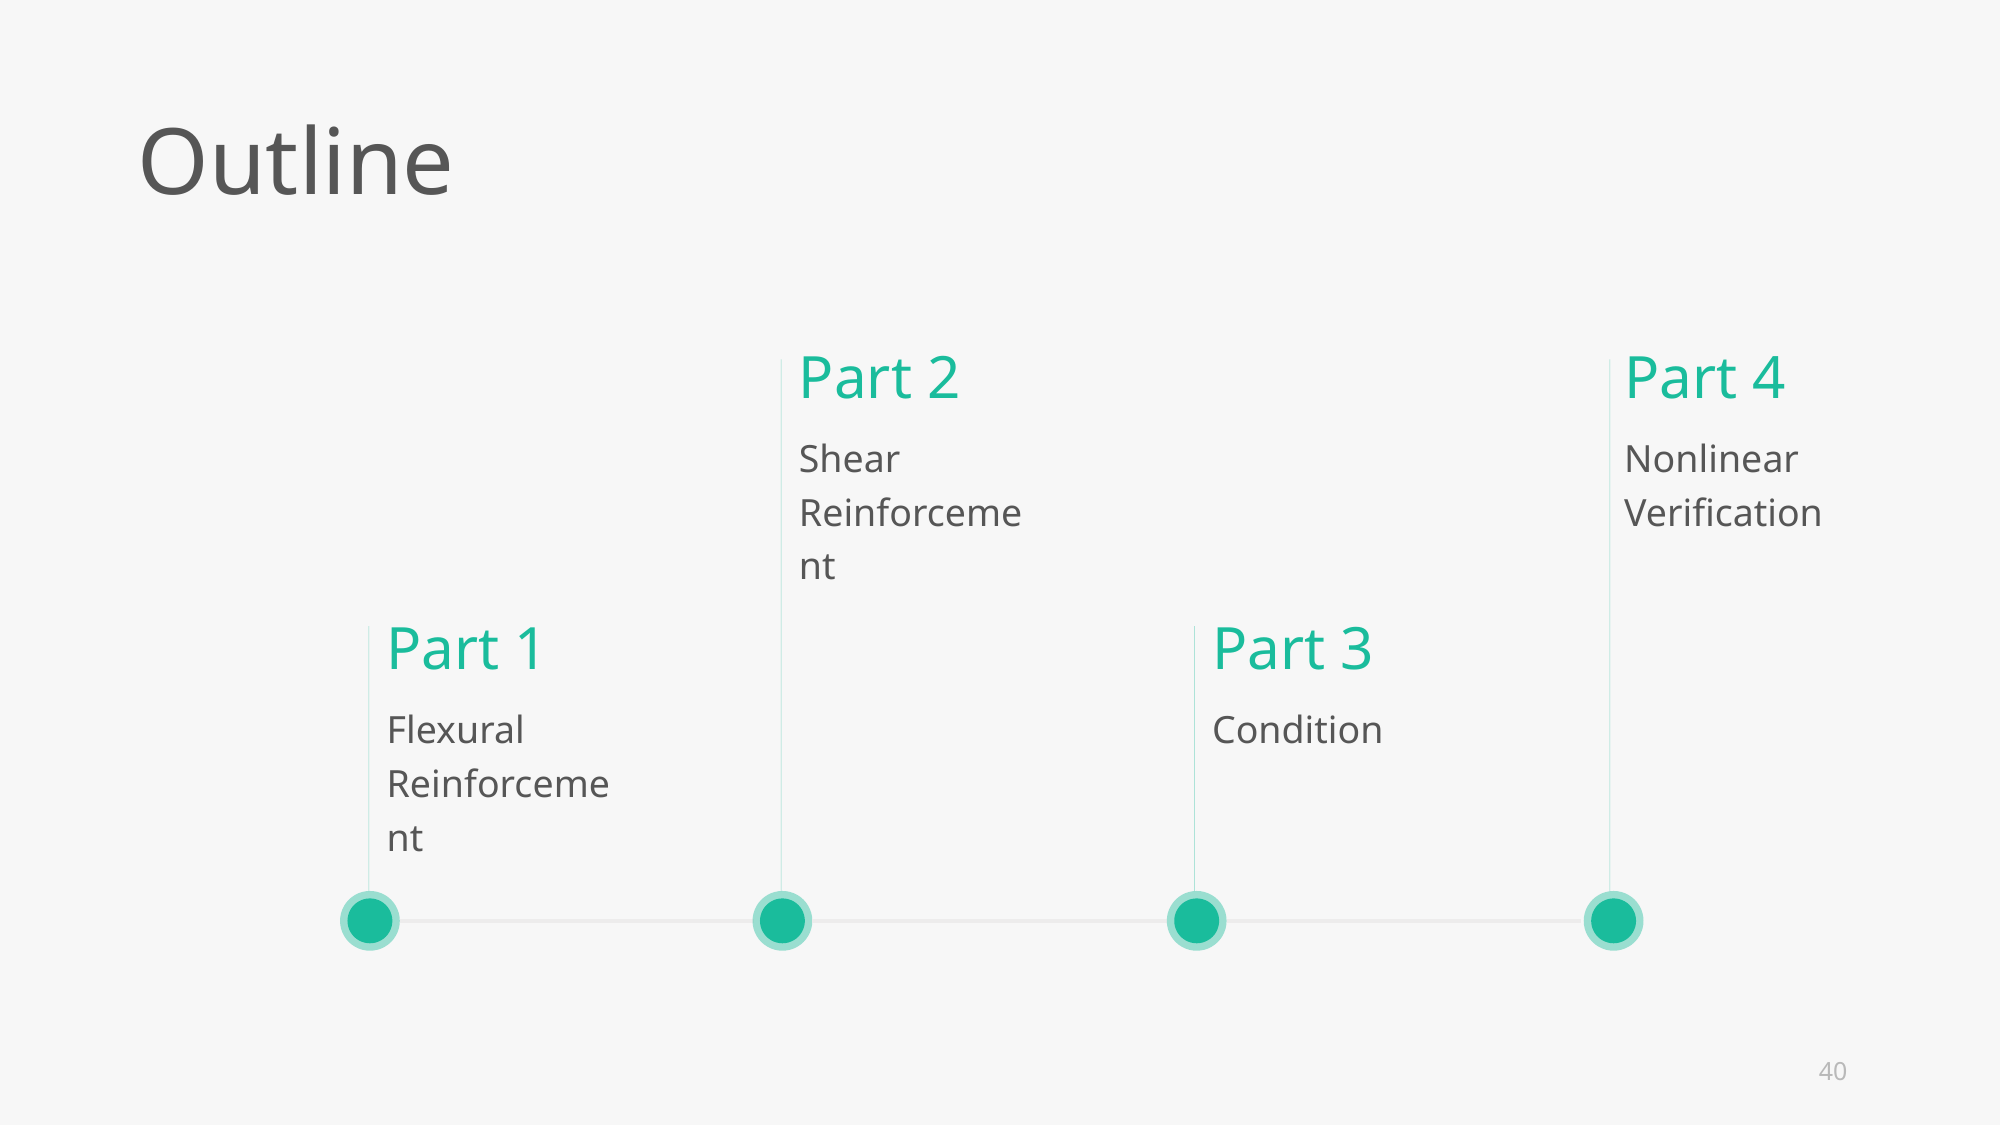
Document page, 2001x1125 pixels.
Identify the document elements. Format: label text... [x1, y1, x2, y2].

text_box Shear Reinforcement [782, 418, 1059, 595]
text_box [1583, 890, 1644, 951]
text_box Part 1 [368, 604, 647, 689]
text_box Part 2 [781, 332, 1059, 418]
text_box Part 4 [1606, 332, 1884, 418]
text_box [752, 890, 813, 951]
slide_number 40 [1412, 1042, 1863, 1103]
text_box Nonlinear Verification [1610, 418, 1884, 541]
list Outline [137, 108, 873, 224]
text_box Flexural Reinforcement [370, 690, 647, 867]
text_box Part 3 [1194, 604, 1472, 689]
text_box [1166, 890, 1227, 951]
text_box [340, 890, 400, 951]
text_box Condition [1195, 690, 1472, 759]
